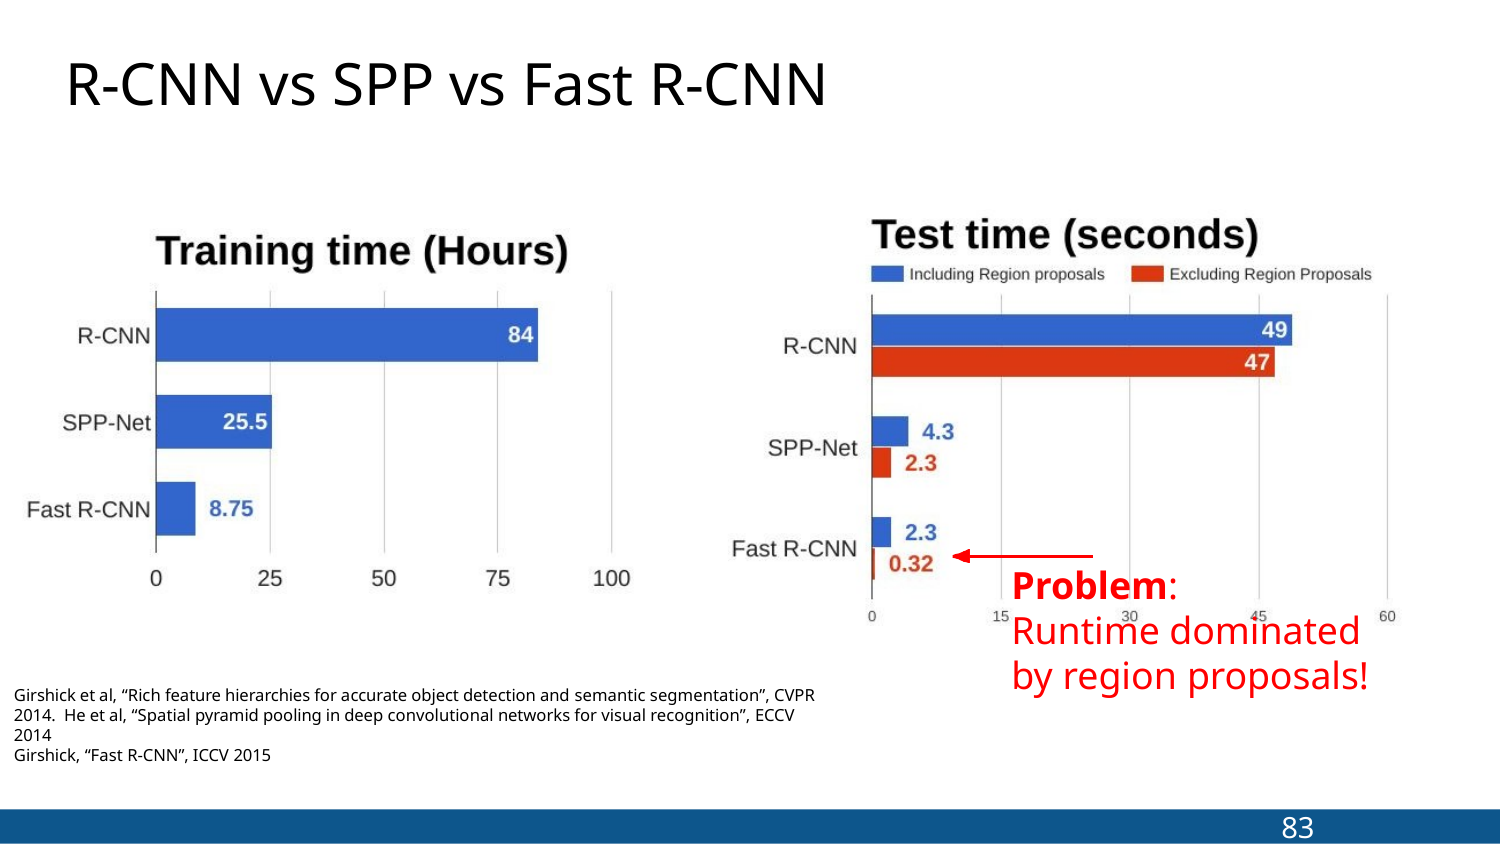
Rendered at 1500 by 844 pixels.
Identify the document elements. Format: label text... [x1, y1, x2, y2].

slide_number 83 [1275, 800, 1334, 844]
text_box Problem: Runtime dominated by region proposals! [1009, 634, 1402, 697]
text_box [22, 228, 634, 594]
title R-CNN vs SPP vs Fast R-CNN [62, 45, 870, 189]
text_box Girshick et al, “Rich feature hierarchies for accurate object detection and semantic segmentation”, CVPR 2014. He et al, “Spatial pyramid pooling in deep convolutional networks for visual recognition”, ECCV 2014 Girshick, “Fast R-CNN”, ICCV 2015 [11, 684, 833, 766]
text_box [727, 209, 1402, 626]
